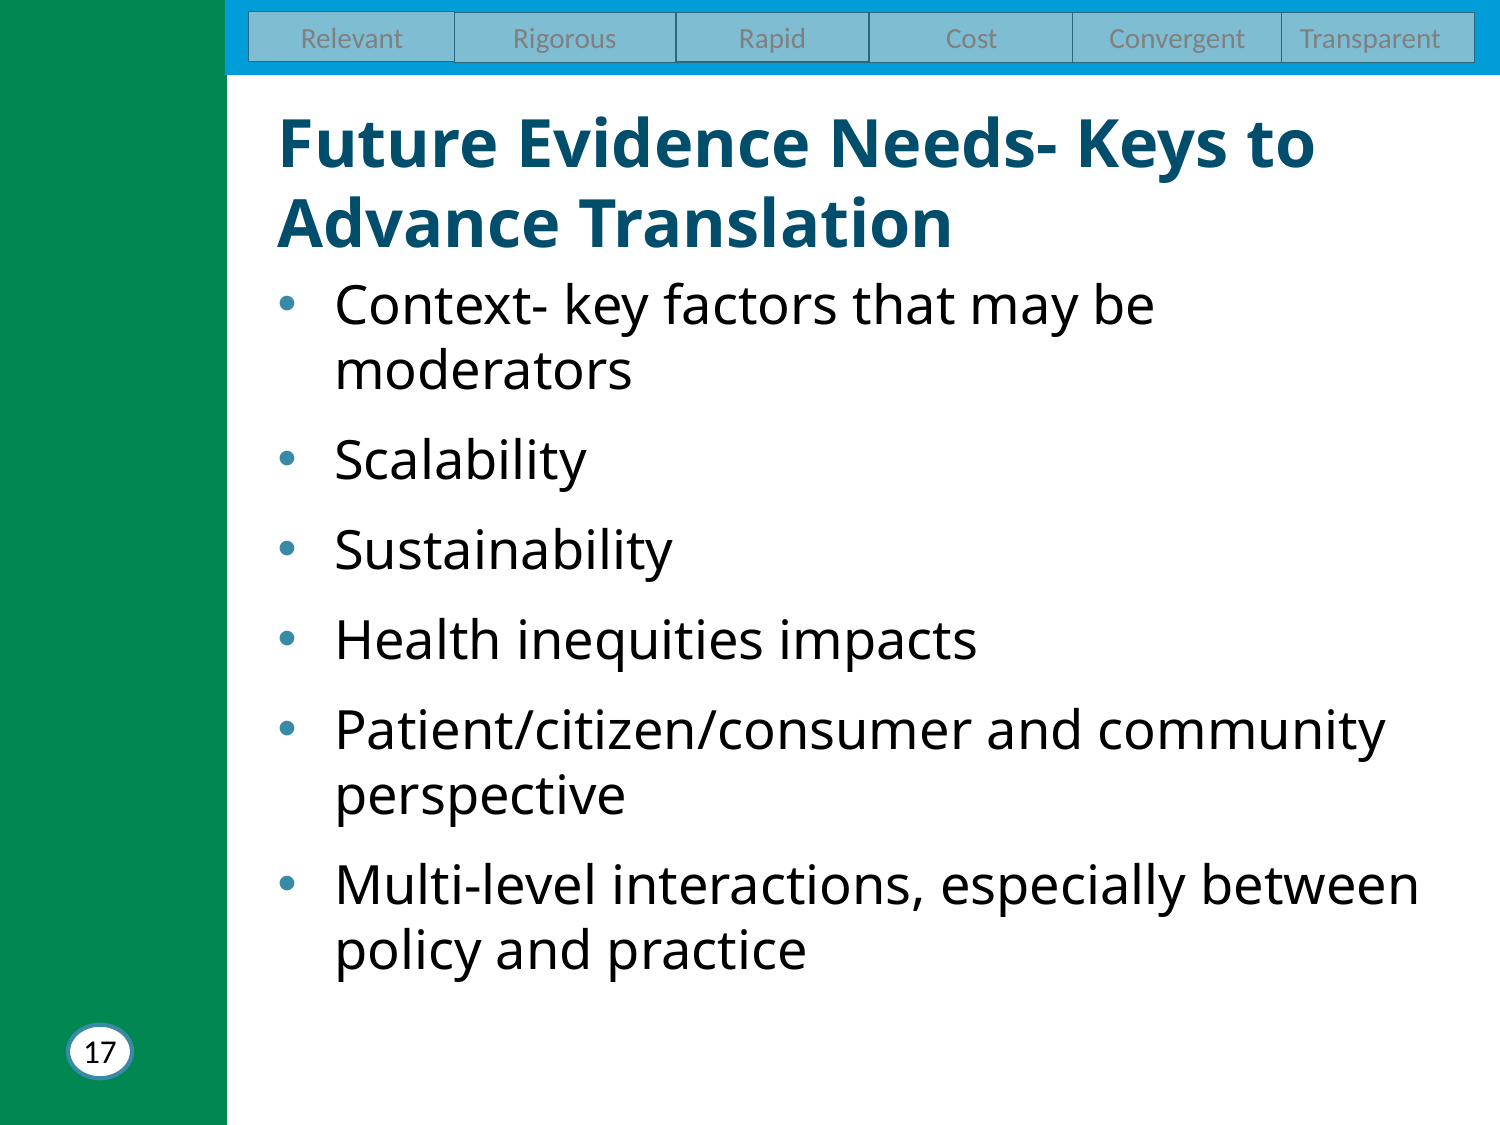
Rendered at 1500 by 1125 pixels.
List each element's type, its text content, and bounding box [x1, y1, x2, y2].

text_box Rapid [676, 12, 870, 63]
text_box Cost [870, 12, 1072, 63]
title Future Evidence Needs- Keys to Advance Translation [262, 86, 1463, 262]
text_box Transparent [1282, 12, 1475, 63]
picture [0, 0, 1500, 1125]
list Context- key factors that may be moderators Scalability Sustainability Health inequities impacts Patient/citizen/consumer and community perspective Multi-level interactions, especially between policy and practice [262, 262, 1463, 1074]
text_box Rigorous [454, 12, 676, 63]
text_box 17 [62, 1022, 138, 1083]
text_box Relevant [248, 11, 455, 62]
text_box [224, 0, 1500, 75]
text_box Convergent [1072, 12, 1282, 63]
